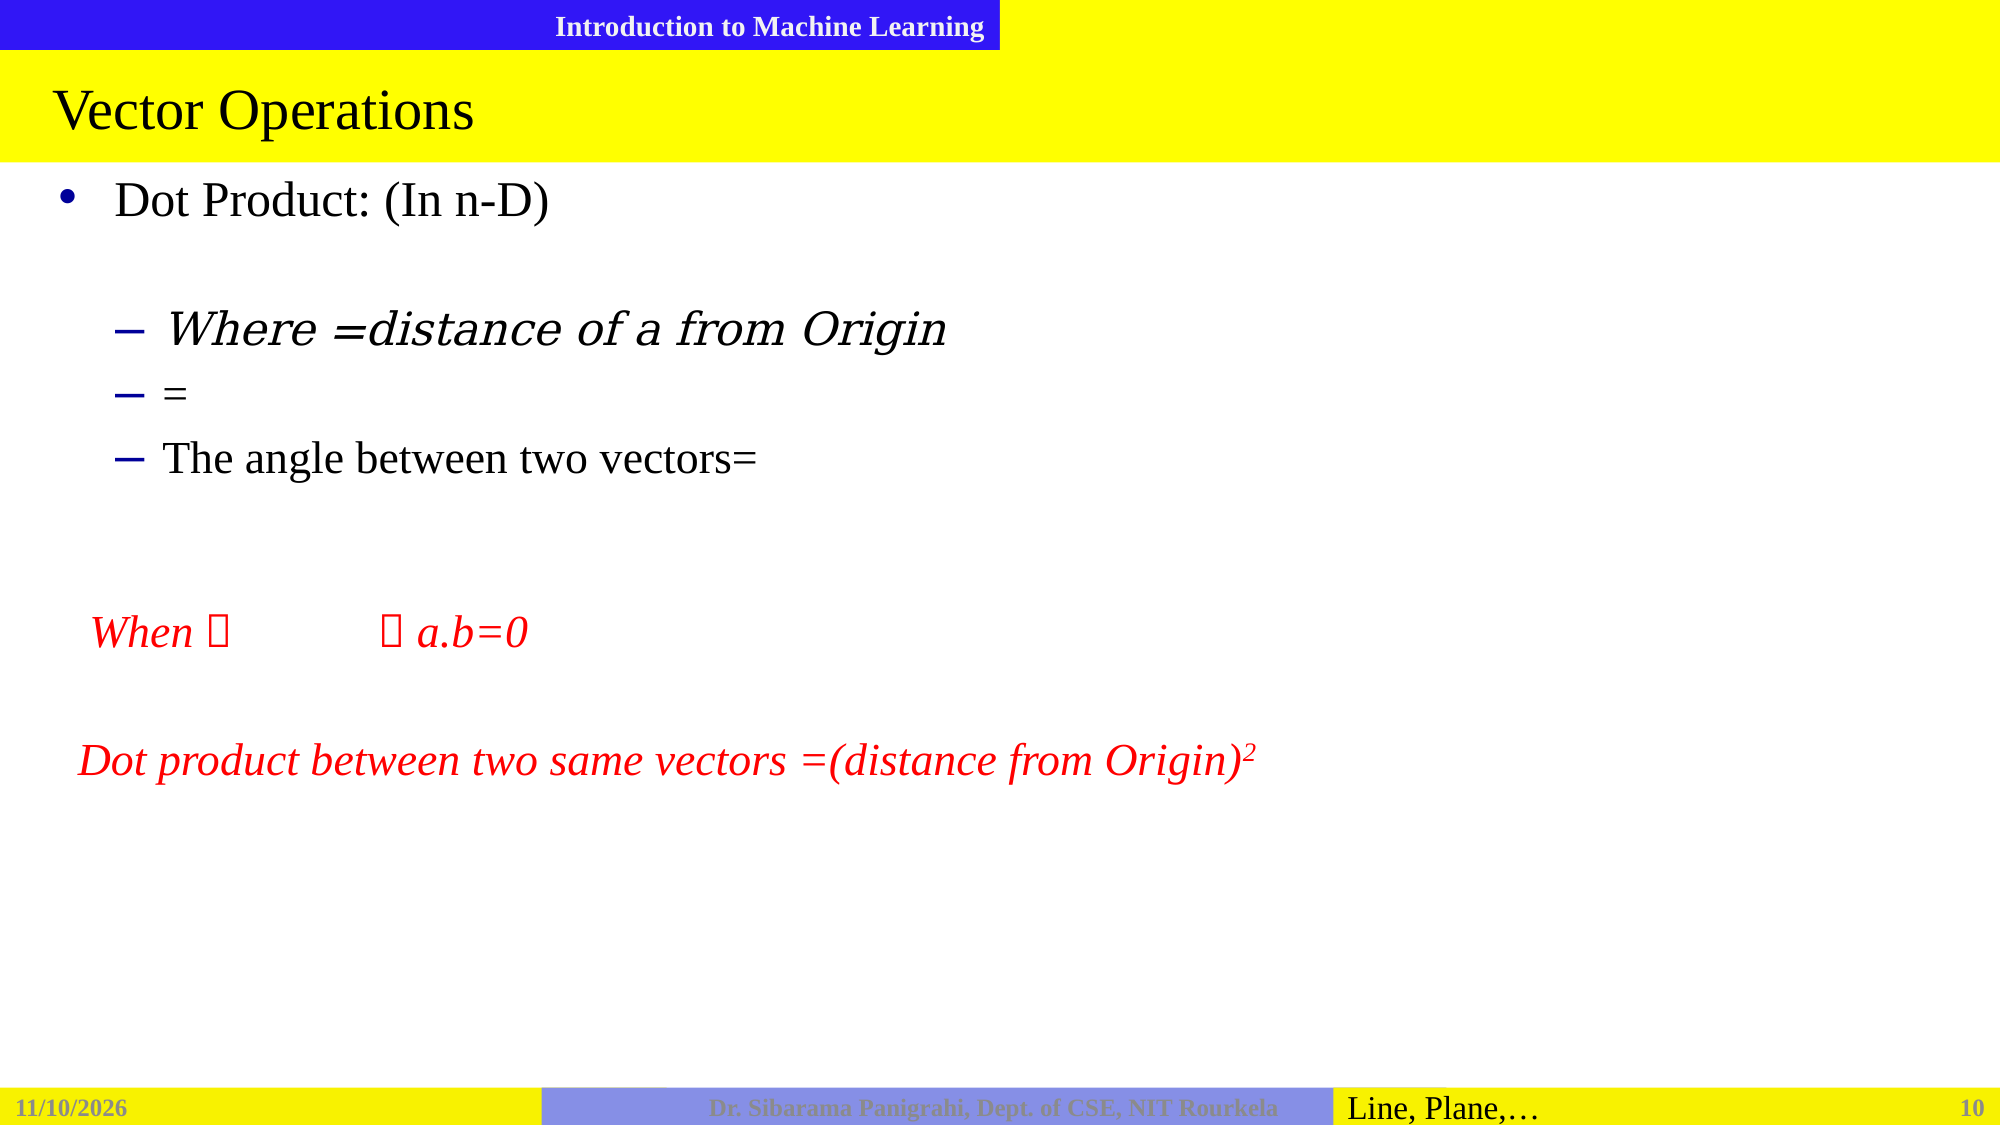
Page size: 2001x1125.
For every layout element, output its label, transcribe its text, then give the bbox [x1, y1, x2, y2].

text_box Vector Operations [0, 50, 2000, 163]
text_box Line, Plane,… [1332, 1078, 1783, 1125]
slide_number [0, 1087, 541, 1125]
slide_number 10 [1783, 1087, 2000, 1125]
footer Dr. Sibarama Panigrahi, Dept. of CSE, NIT Rourkela [541, 1087, 1332, 1125]
